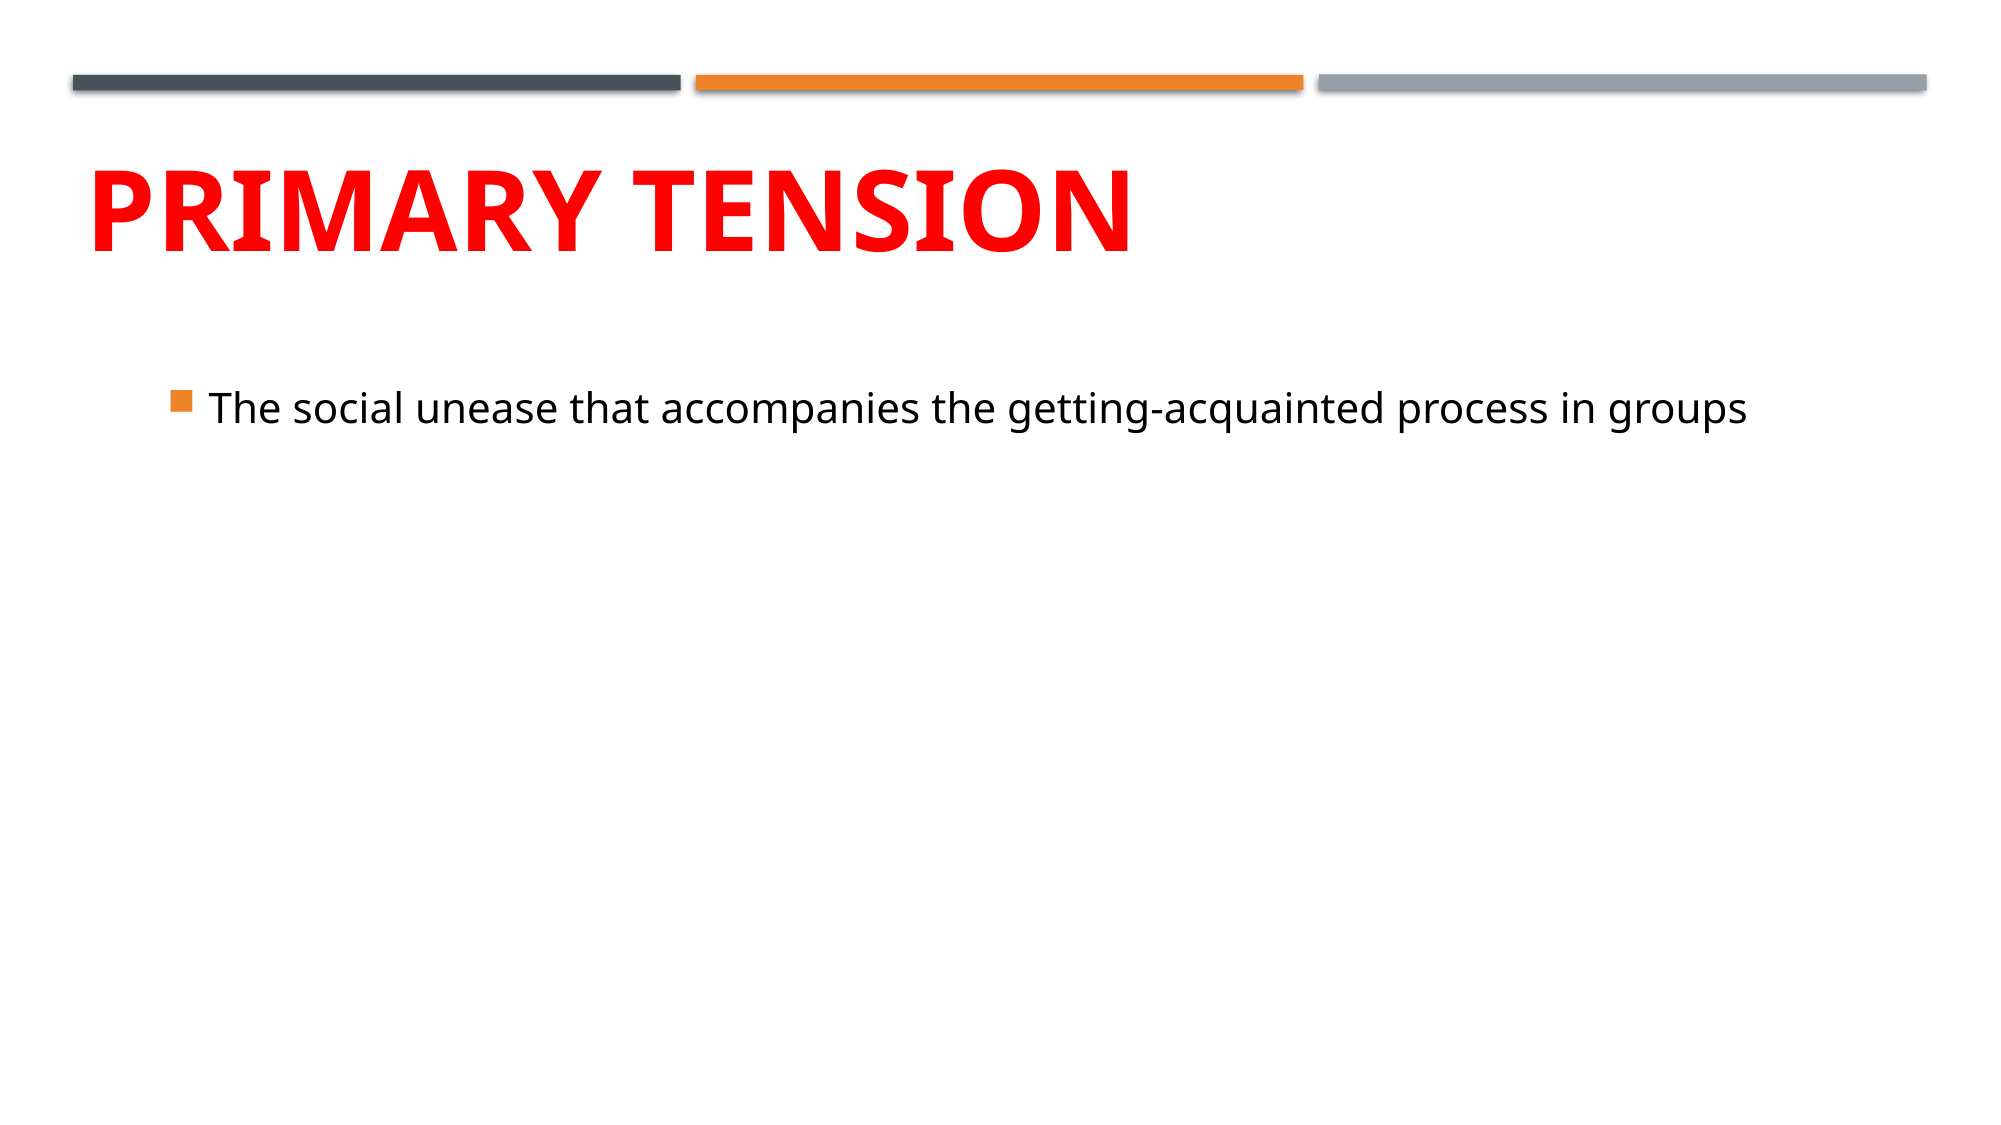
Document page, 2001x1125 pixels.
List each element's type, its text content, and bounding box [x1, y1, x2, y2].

text_box The social unease that accompanies the getting-acquainted process in groups [151, 349, 1817, 464]
text_box Primary Tension [70, 130, 1346, 281]
